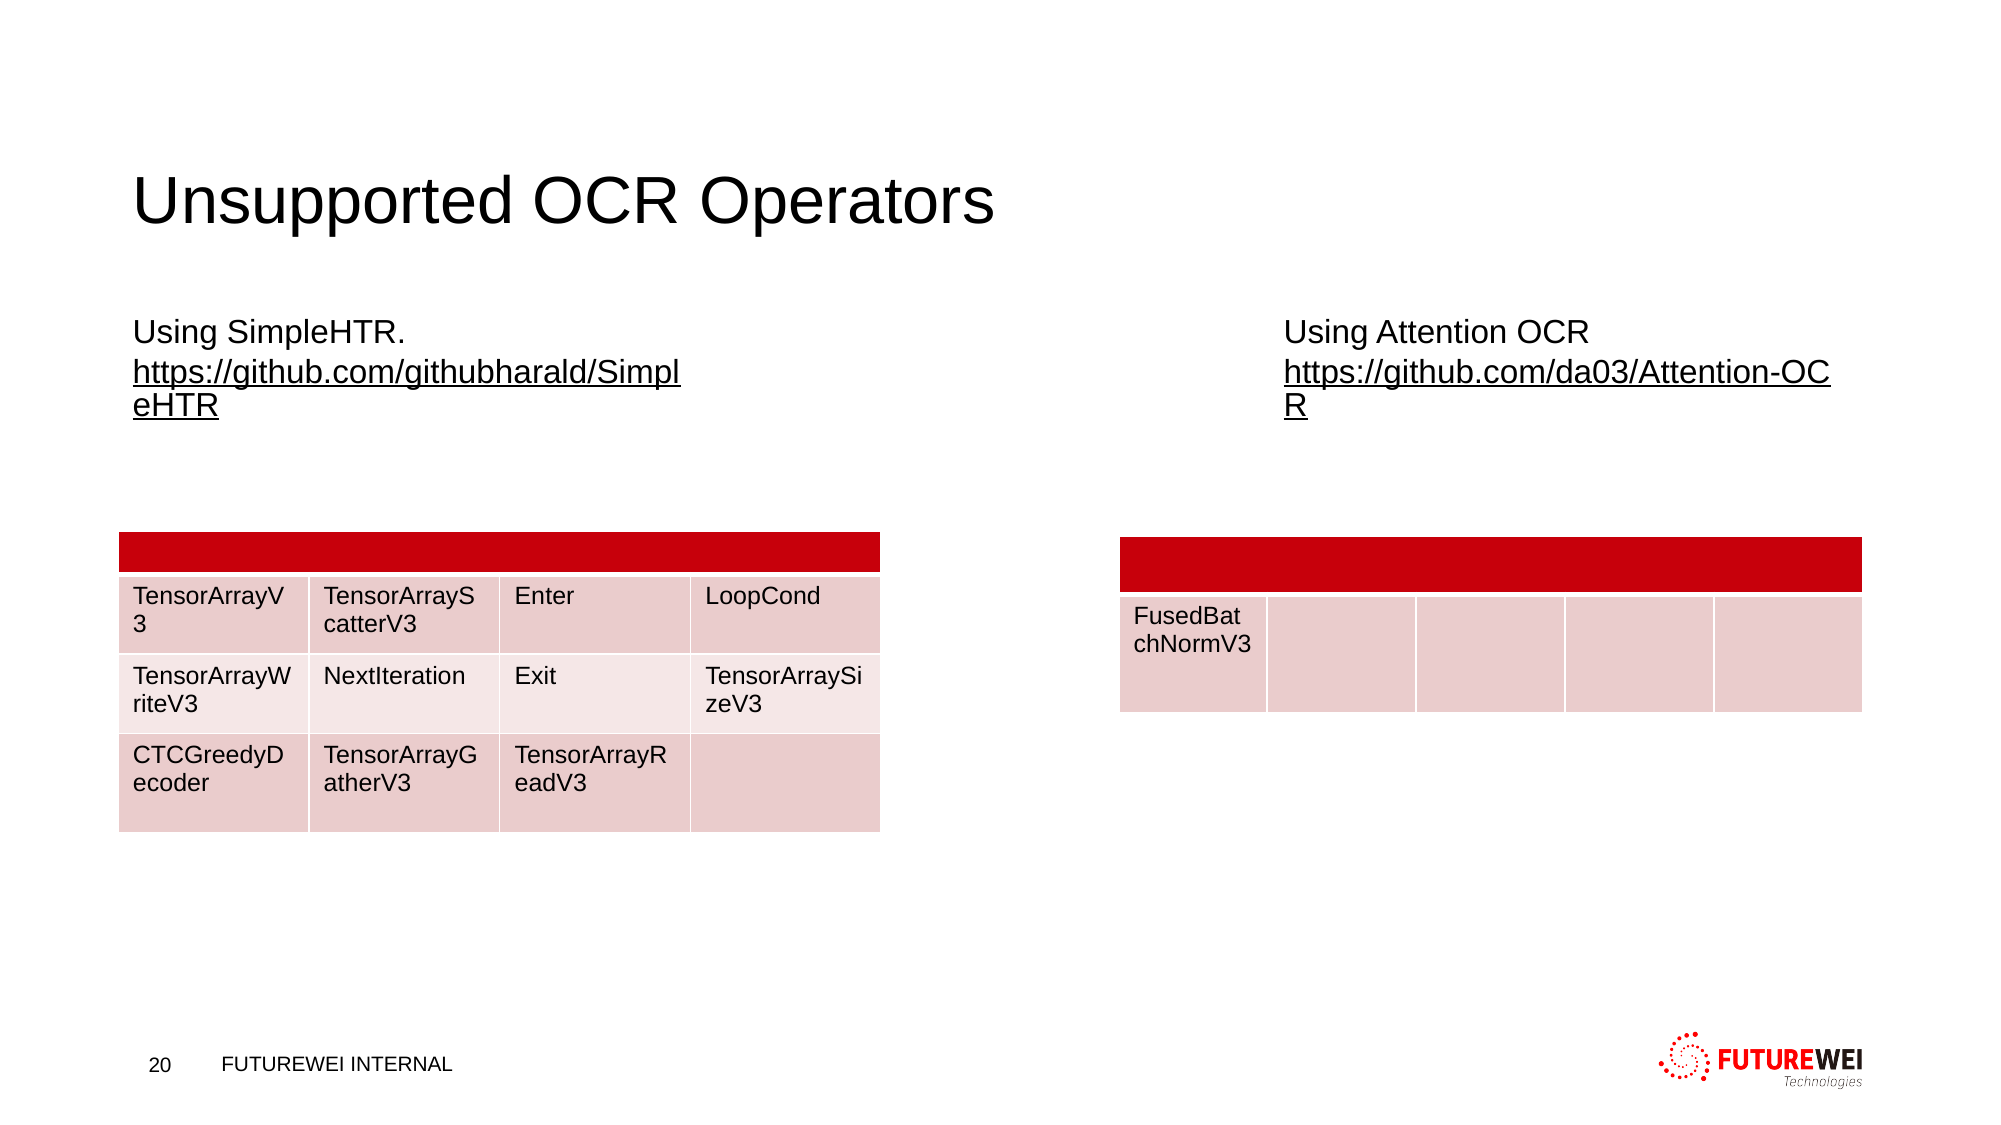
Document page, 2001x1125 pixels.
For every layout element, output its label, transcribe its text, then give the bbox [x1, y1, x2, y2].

table_cell TensorArrayGatherV3 [310, 734, 499, 832]
table_cell [1417, 597, 1564, 712]
footer FUTUREWEI INTERNAL [206, 1039, 882, 1088]
table_cell TensorArrayV3 [119, 577, 308, 653]
table_cell TensorArrayReadV3 [500, 734, 690, 832]
table_header [119, 532, 880, 572]
table_cell TensorArrayWriteV3 [119, 655, 308, 733]
table_cell [691, 734, 880, 832]
table_cell [1715, 597, 1862, 712]
table_cell CTCGreedyDecoder [119, 734, 308, 832]
title Unsupported OCR Operators [117, 59, 1863, 246]
table_cell FusedBatchNormV3 [1120, 597, 1266, 712]
table_cell Enter [500, 577, 690, 653]
table_cell LoopCond [691, 577, 880, 653]
slide_number 20 [117, 1039, 203, 1089]
table_cell Exit [500, 655, 690, 733]
picture [1638, 1011, 1882, 1102]
table_cell NextIteration [310, 655, 499, 733]
text_box Using SimpleHTR. https://github.com/githubharald/SimpleHTR [117, 302, 712, 398]
table_cell TensorArrayScatterV3 [310, 577, 499, 653]
table_cell TensorArraySizeV3 [691, 655, 880, 733]
text_box Using Attention OCR https://github.com/da03/Attention-OCR [1268, 302, 1863, 438]
table_cell [1268, 597, 1415, 712]
table_cell [1566, 597, 1713, 712]
table_header [1120, 537, 1862, 592]
